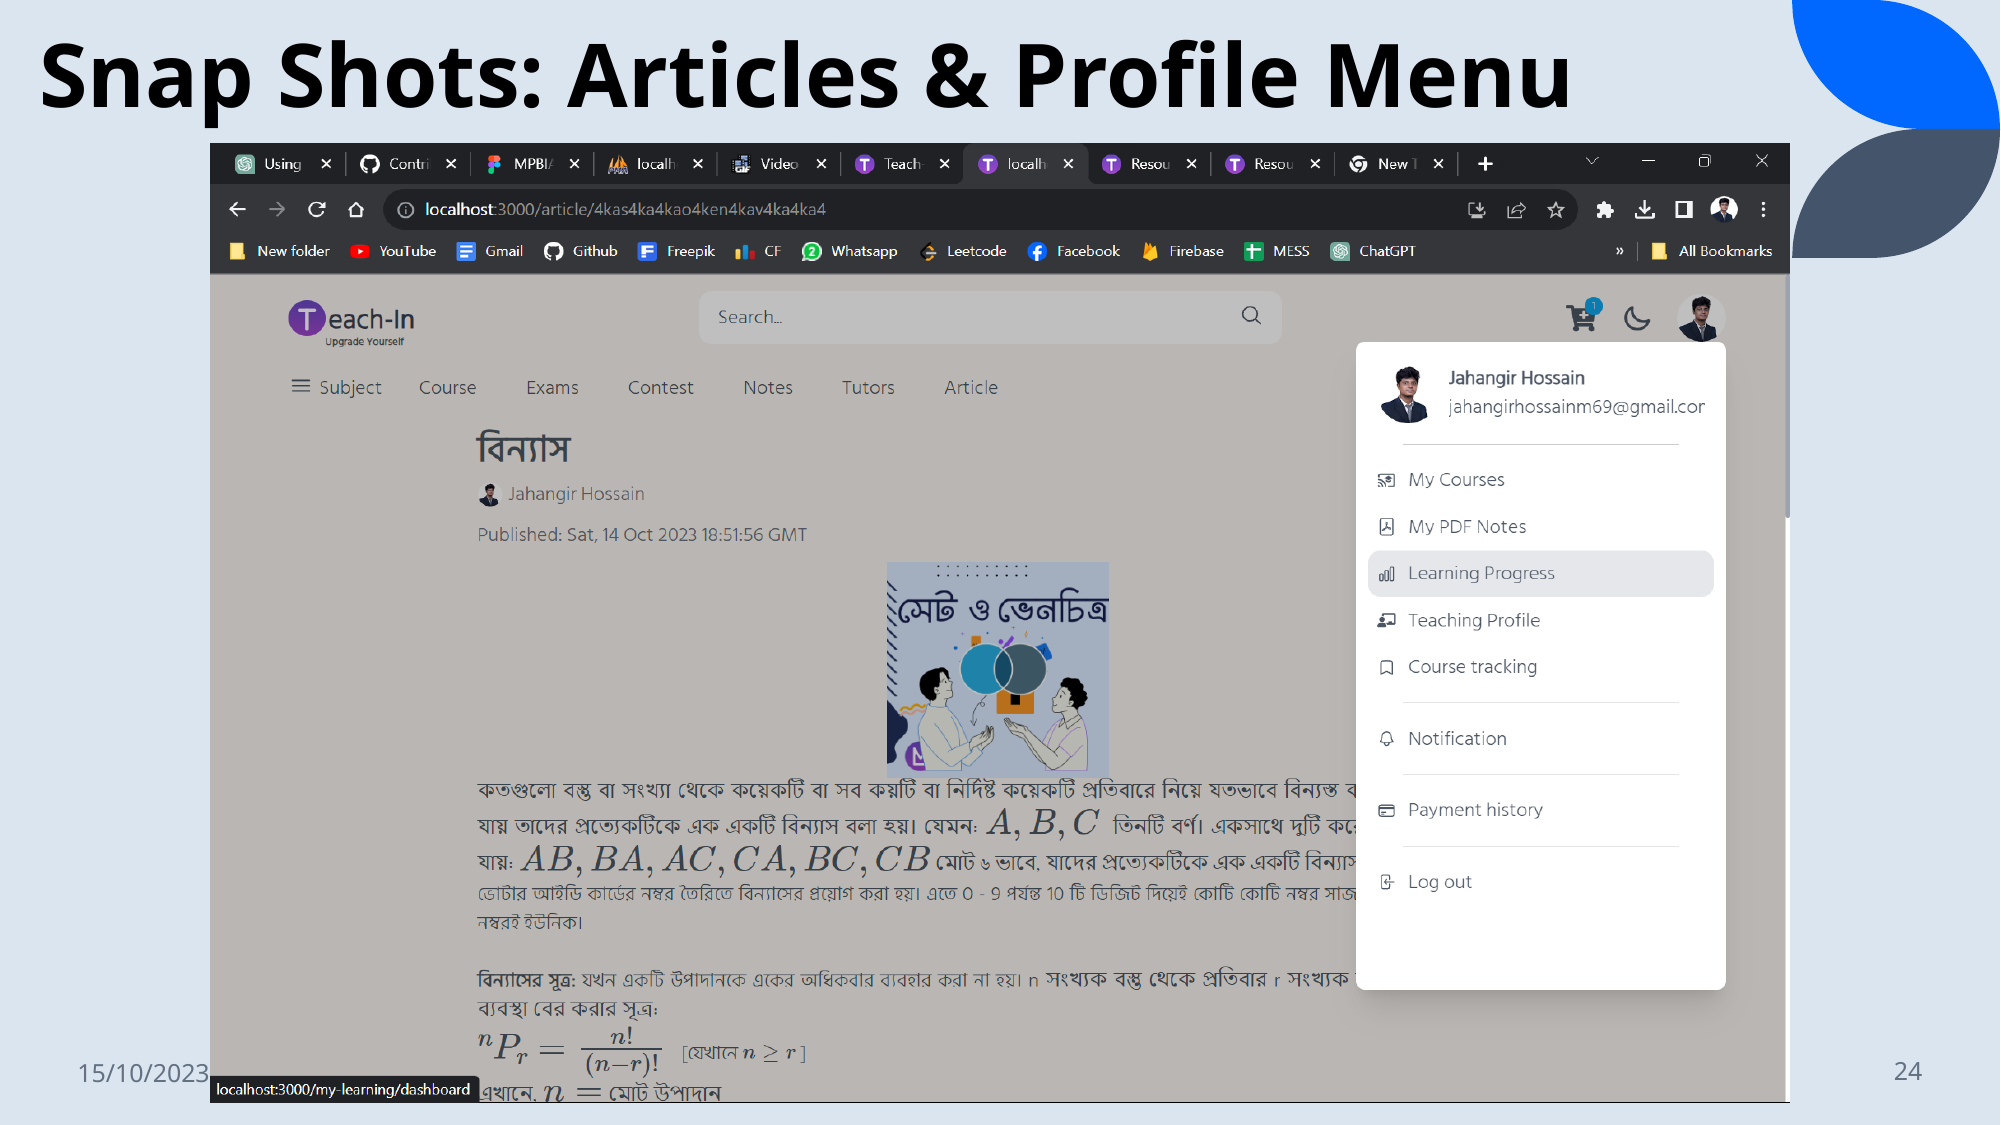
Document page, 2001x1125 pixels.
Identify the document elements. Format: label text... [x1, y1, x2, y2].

slide_number 24 [1790, 1042, 1938, 1103]
title Snap Shots: Articles & Profile Menu [24, 22, 1604, 134]
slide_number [62, 1042, 210, 1103]
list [210, 143, 1790, 1103]
